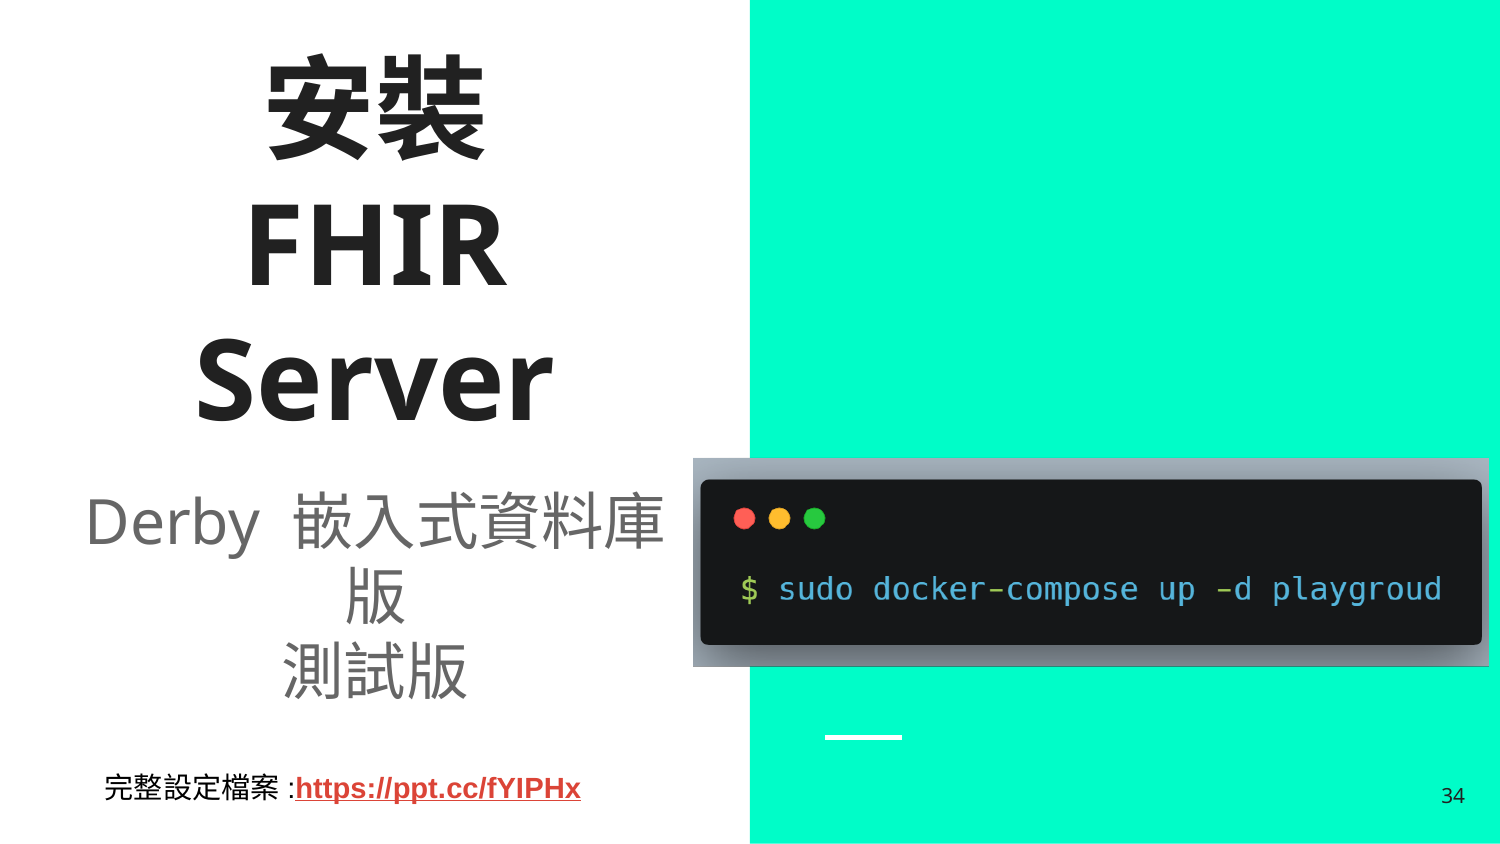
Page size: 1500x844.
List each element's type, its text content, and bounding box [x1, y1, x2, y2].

title 安裝 FHIR Server [43, 177, 708, 458]
text_box 完整設定檔案:https://ppt.cc/fYIPHx [89, 751, 601, 822]
picture [693, 457, 1489, 667]
slide_number 34 [1389, 764, 1480, 830]
subtitle Derby 嵌入式資料庫版 測試版 [43, 466, 708, 688]
